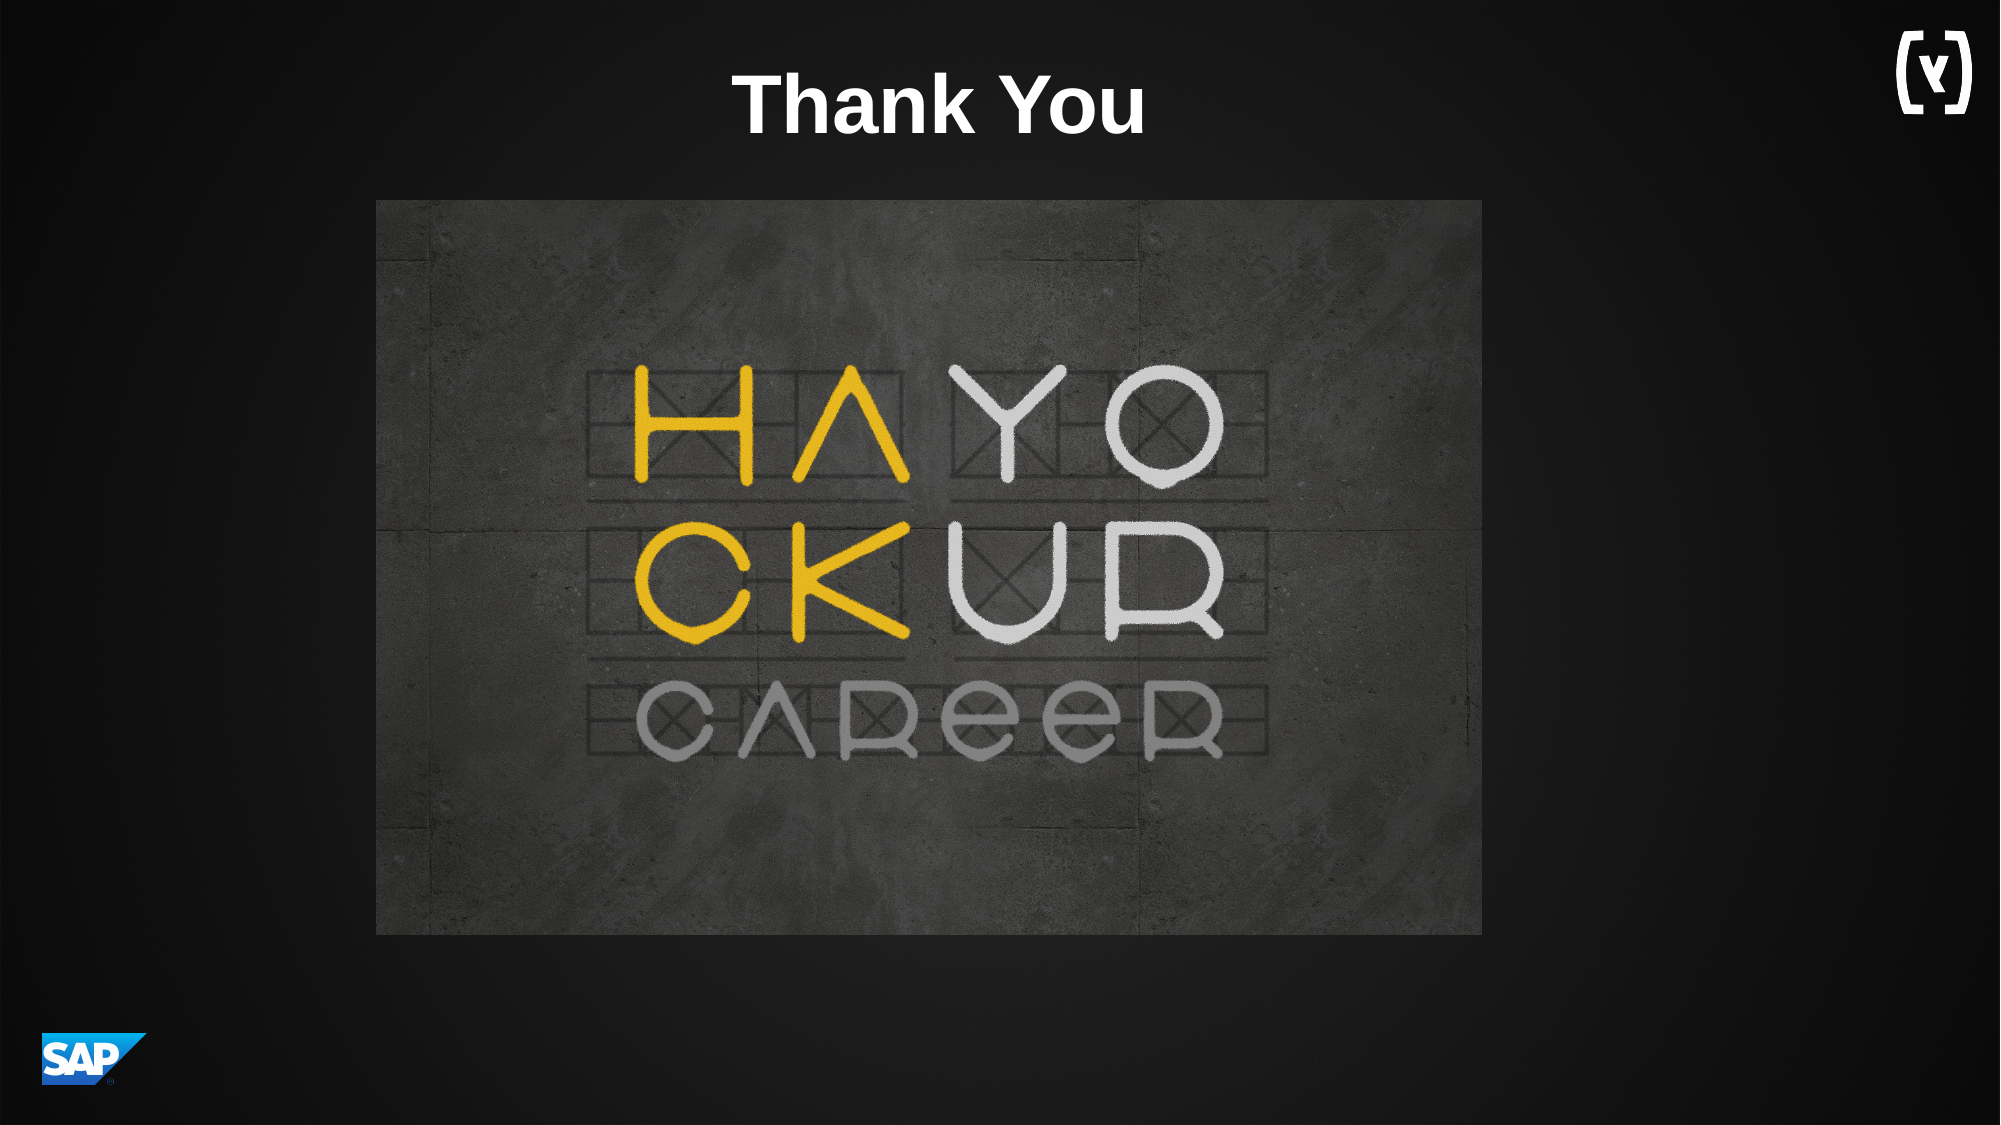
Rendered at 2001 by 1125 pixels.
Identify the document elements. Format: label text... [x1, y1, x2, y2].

picture [0, 0, 2000, 1125]
text_box Thank You [291, 38, 1589, 162]
